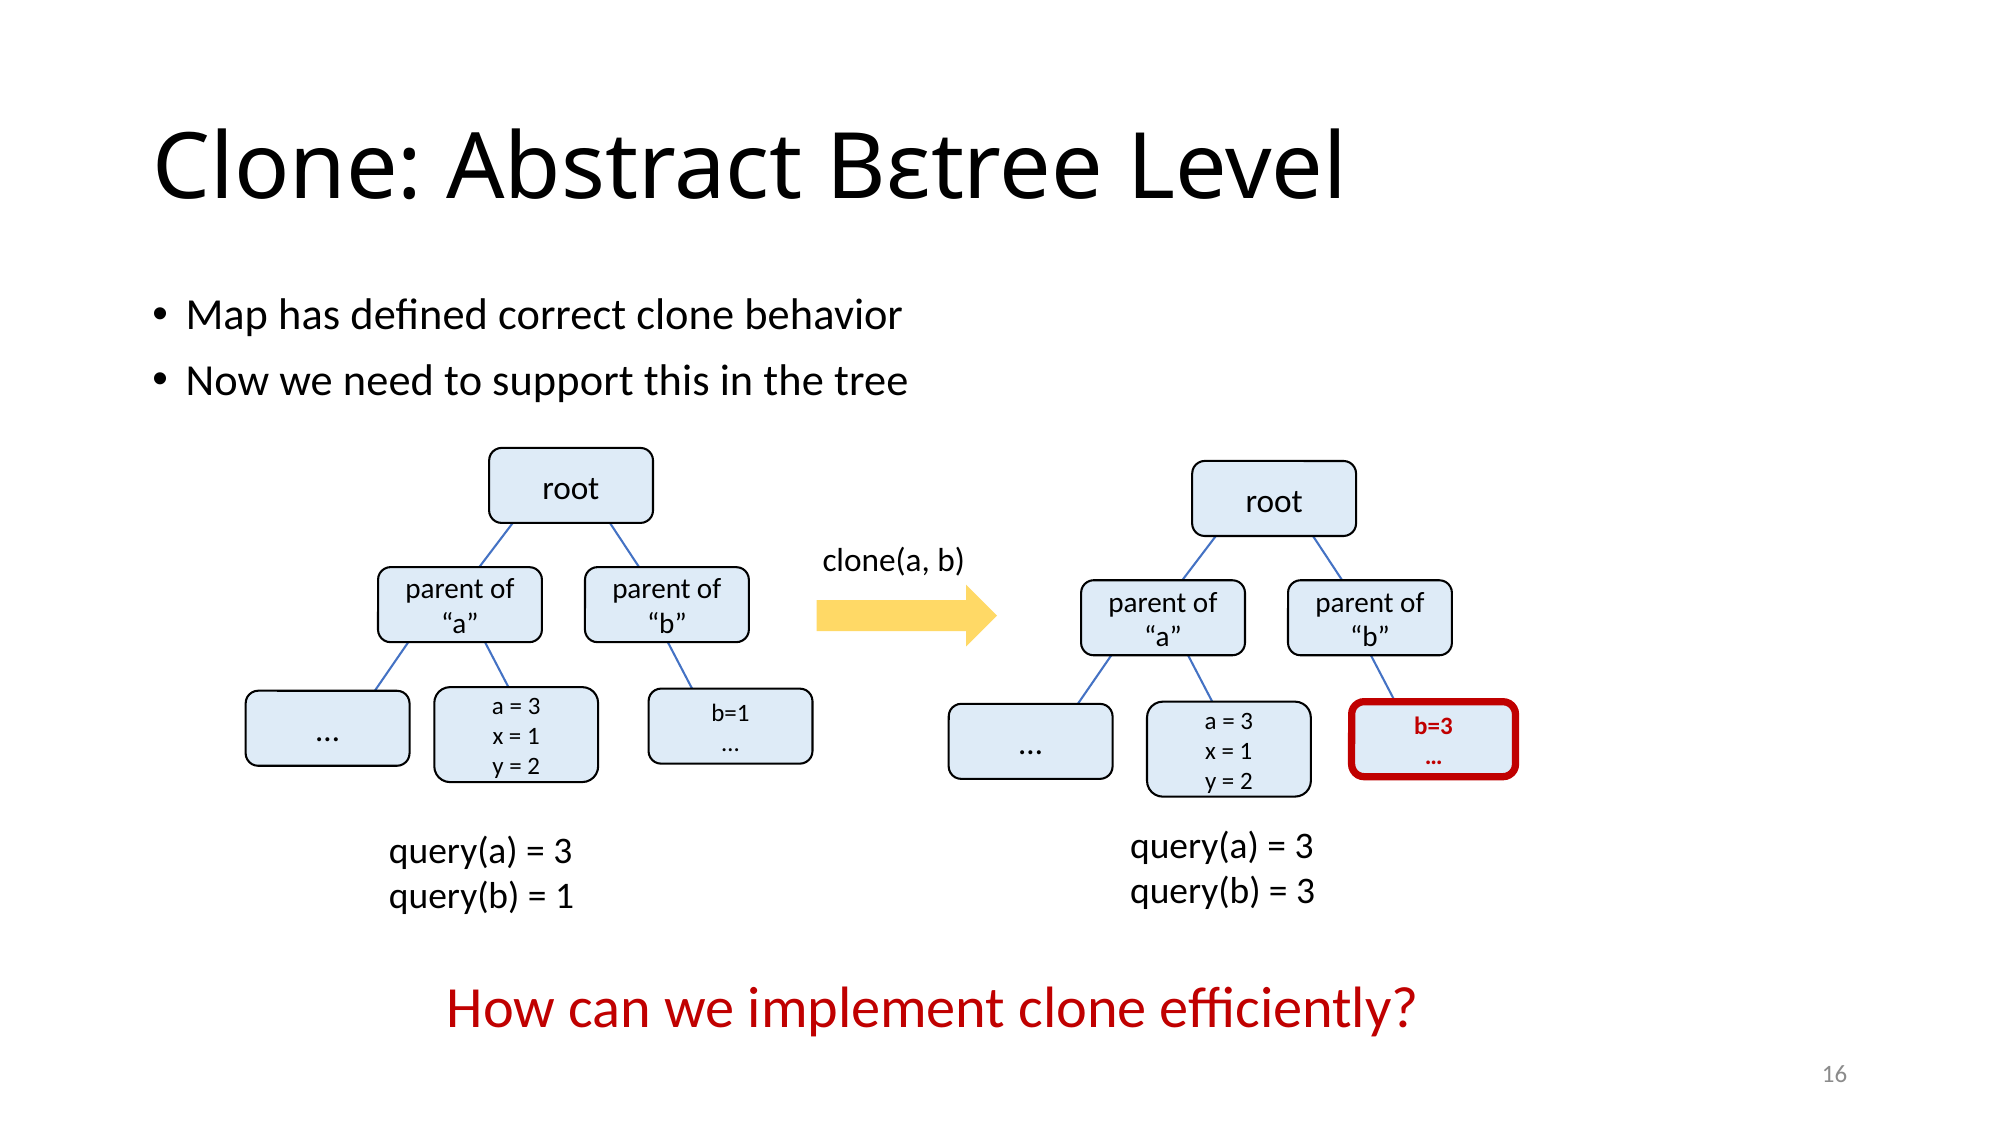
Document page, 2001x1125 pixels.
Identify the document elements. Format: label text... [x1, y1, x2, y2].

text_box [1310, 531, 1343, 581]
text_box … [244, 689, 411, 767]
text_box b=3 … [1350, 700, 1517, 778]
text_box a = 3 x = 1 y = 2 [433, 686, 600, 784]
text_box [1369, 653, 1400, 710]
text_box parent of “a” [1080, 579, 1247, 657]
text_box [481, 636, 512, 693]
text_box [1178, 535, 1216, 586]
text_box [666, 640, 696, 697]
text_box [1191, 459, 1358, 538]
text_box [1184, 649, 1215, 706]
text_box [488, 446, 655, 524]
title Clone: Abstract Bεtree Level [137, 59, 1863, 278]
text_box clone(a, b) [807, 530, 1074, 586]
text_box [607, 518, 640, 568]
text_box [815, 586, 999, 649]
text_box query(a) = 3 query(b) = 1 [374, 818, 611, 924]
text_box query(a) = 3 query(b) = 3 [1115, 813, 1352, 919]
text_box root [523, 458, 619, 514]
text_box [370, 642, 409, 697]
slide_number 16 [1412, 1042, 1863, 1103]
text_box How can we implement clone efficiently? [432, 961, 1476, 1047]
text_box b=1 … [647, 687, 814, 765]
text_box parent of “a” [376, 566, 543, 644]
text_box parent of “b” [1286, 579, 1453, 657]
text_box a = 3 x = 1 y = 2 [1145, 700, 1312, 798]
text_box parent of “b” [583, 566, 750, 644]
list Map has defined correct clone behavior Now we need to support this in the tree [137, 284, 1863, 413]
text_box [475, 522, 513, 573]
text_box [1073, 655, 1112, 710]
text_box root [1226, 471, 1322, 527]
text_box … [947, 702, 1114, 780]
